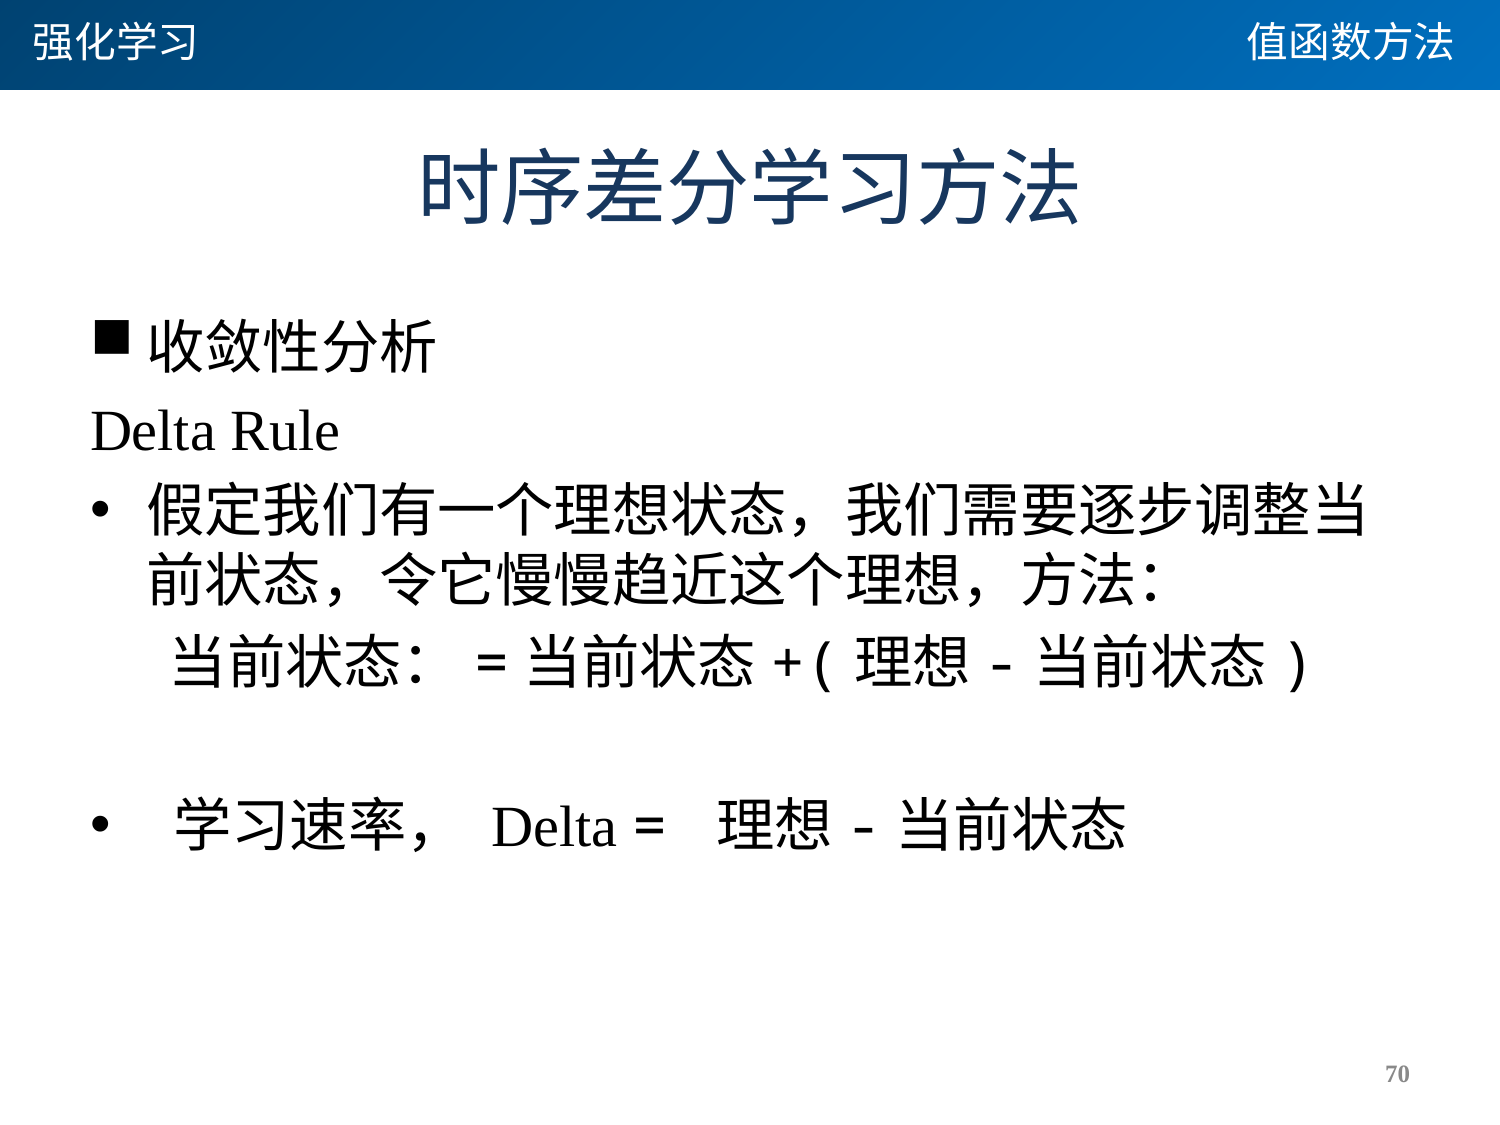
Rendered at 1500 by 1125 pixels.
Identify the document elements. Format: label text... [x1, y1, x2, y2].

title 时序差分学习方法 [75, 91, 1425, 279]
slide_number 70 [1074, 1042, 1425, 1103]
list 值函数方法 [938, 8, 1471, 80]
list 强化学习 [17, 8, 561, 80]
